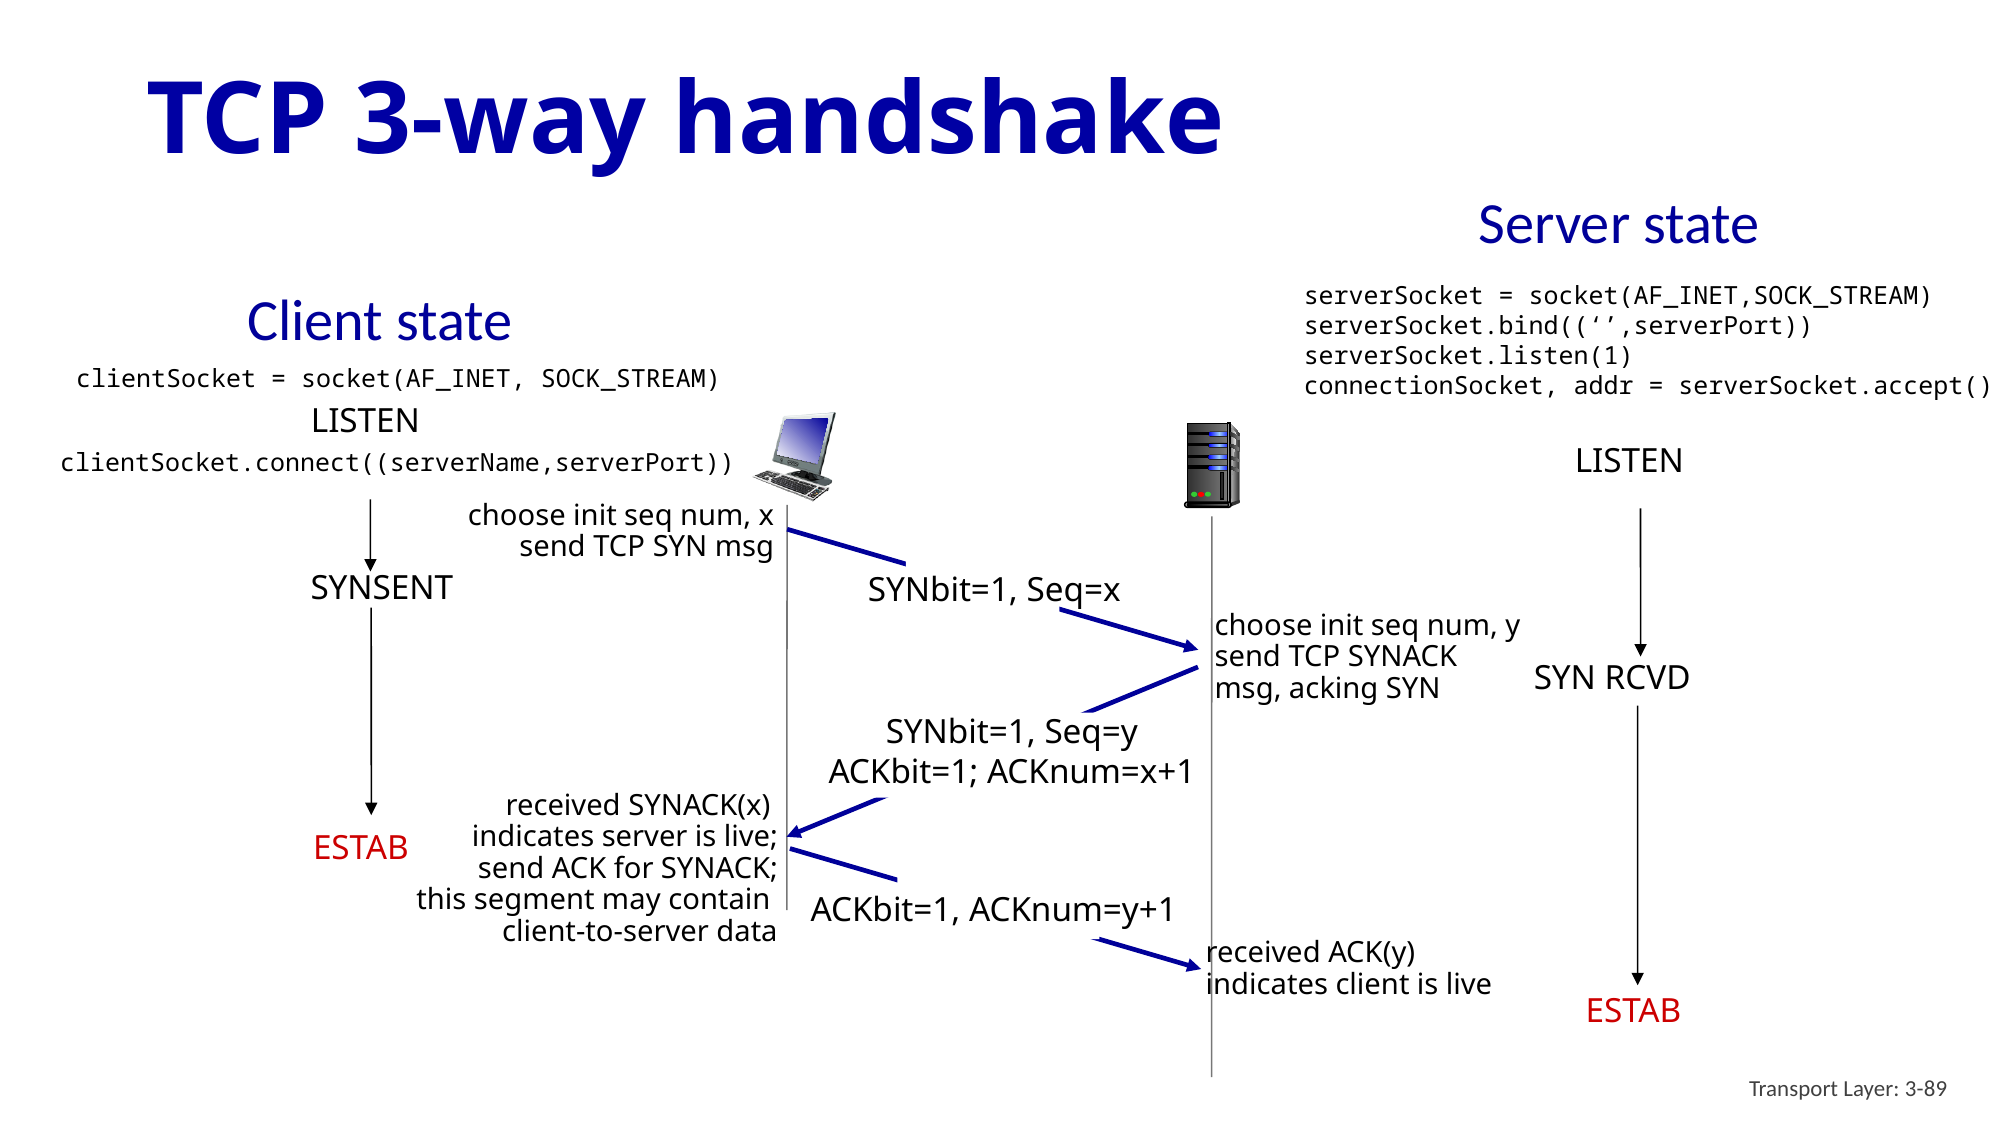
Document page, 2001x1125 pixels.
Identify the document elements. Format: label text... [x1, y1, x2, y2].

title TCP 3-way handshake [131, 47, 2000, 195]
text_box LISTEN [296, 400, 435, 442]
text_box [732, 408, 838, 508]
text_box LISTEN [1560, 442, 1699, 487]
text_box Server state [1463, 177, 1775, 272]
text_box clientSocket.connect((serverName,serverPort)) [45, 442, 732, 485]
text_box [412, 783, 1500, 1009]
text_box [1520, 508, 1705, 704]
slide_number Transport Layer: 3-89 [1512, 1056, 1963, 1117]
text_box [1184, 423, 1240, 508]
text_box serverSocket = socket(AF_INET,SOCK_STREAM) serverSocket.bind((‘’,serverPort)) serverSocket.listen(1) connectionSocket, addr = serverSocket.accept() [1289, 272, 2000, 442]
text_box clientSocket = socket(AF_INET, SOCK_STREAM) [61, 358, 752, 400]
text_box Client state [232, 274, 528, 358]
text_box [297, 499, 467, 615]
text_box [460, 493, 1199, 650]
text_box ESTAB [1570, 982, 1697, 1037]
text_box [1631, 705, 1644, 986]
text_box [297, 607, 425, 874]
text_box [786, 602, 1528, 837]
